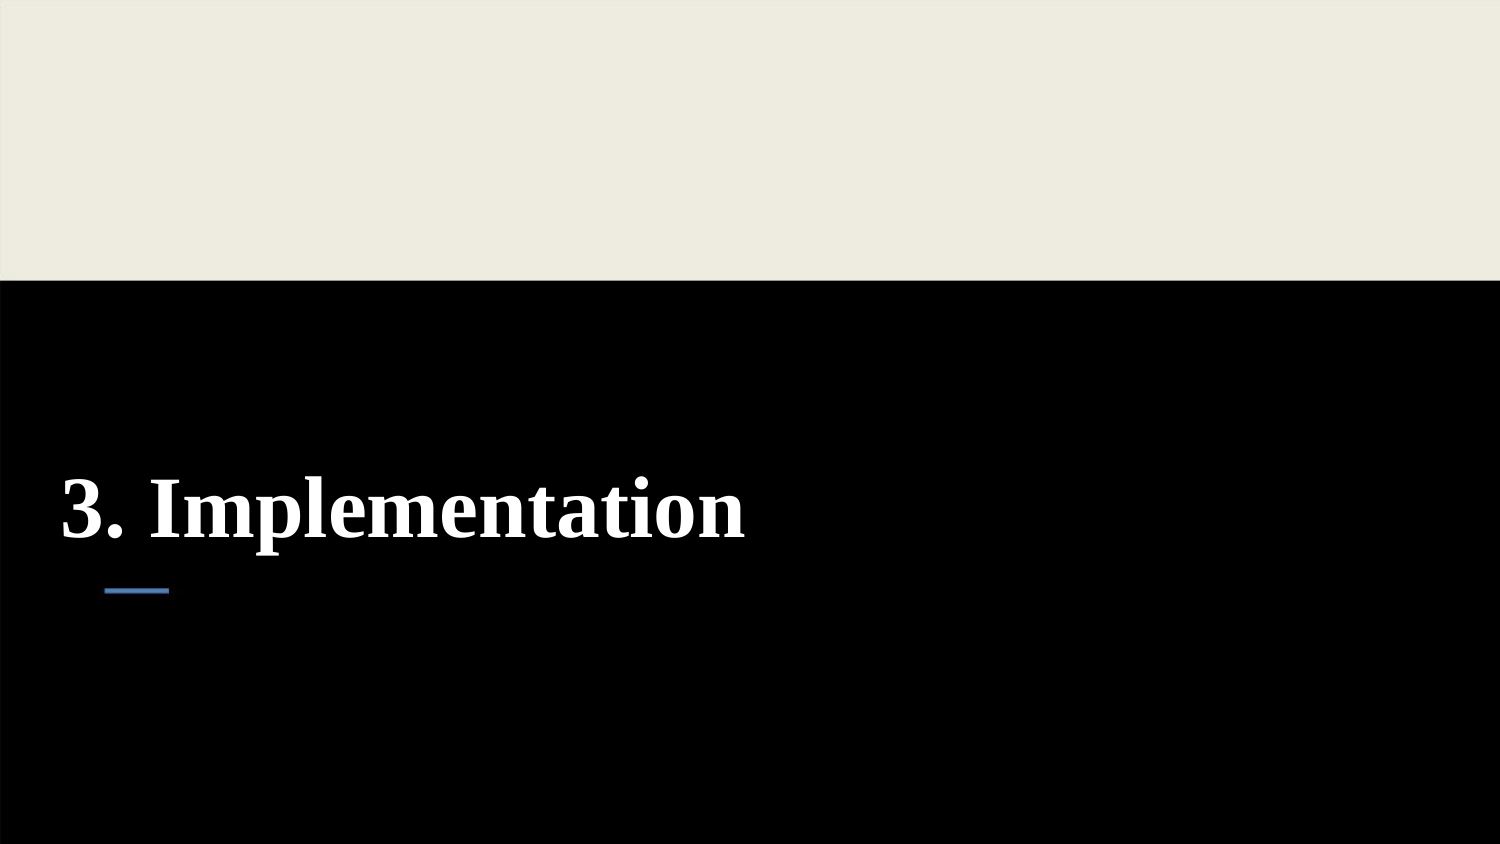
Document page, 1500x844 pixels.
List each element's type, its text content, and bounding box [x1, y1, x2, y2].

text_box [0, 0, 1500, 844]
text_box 3. Implementation [60, 459, 829, 555]
